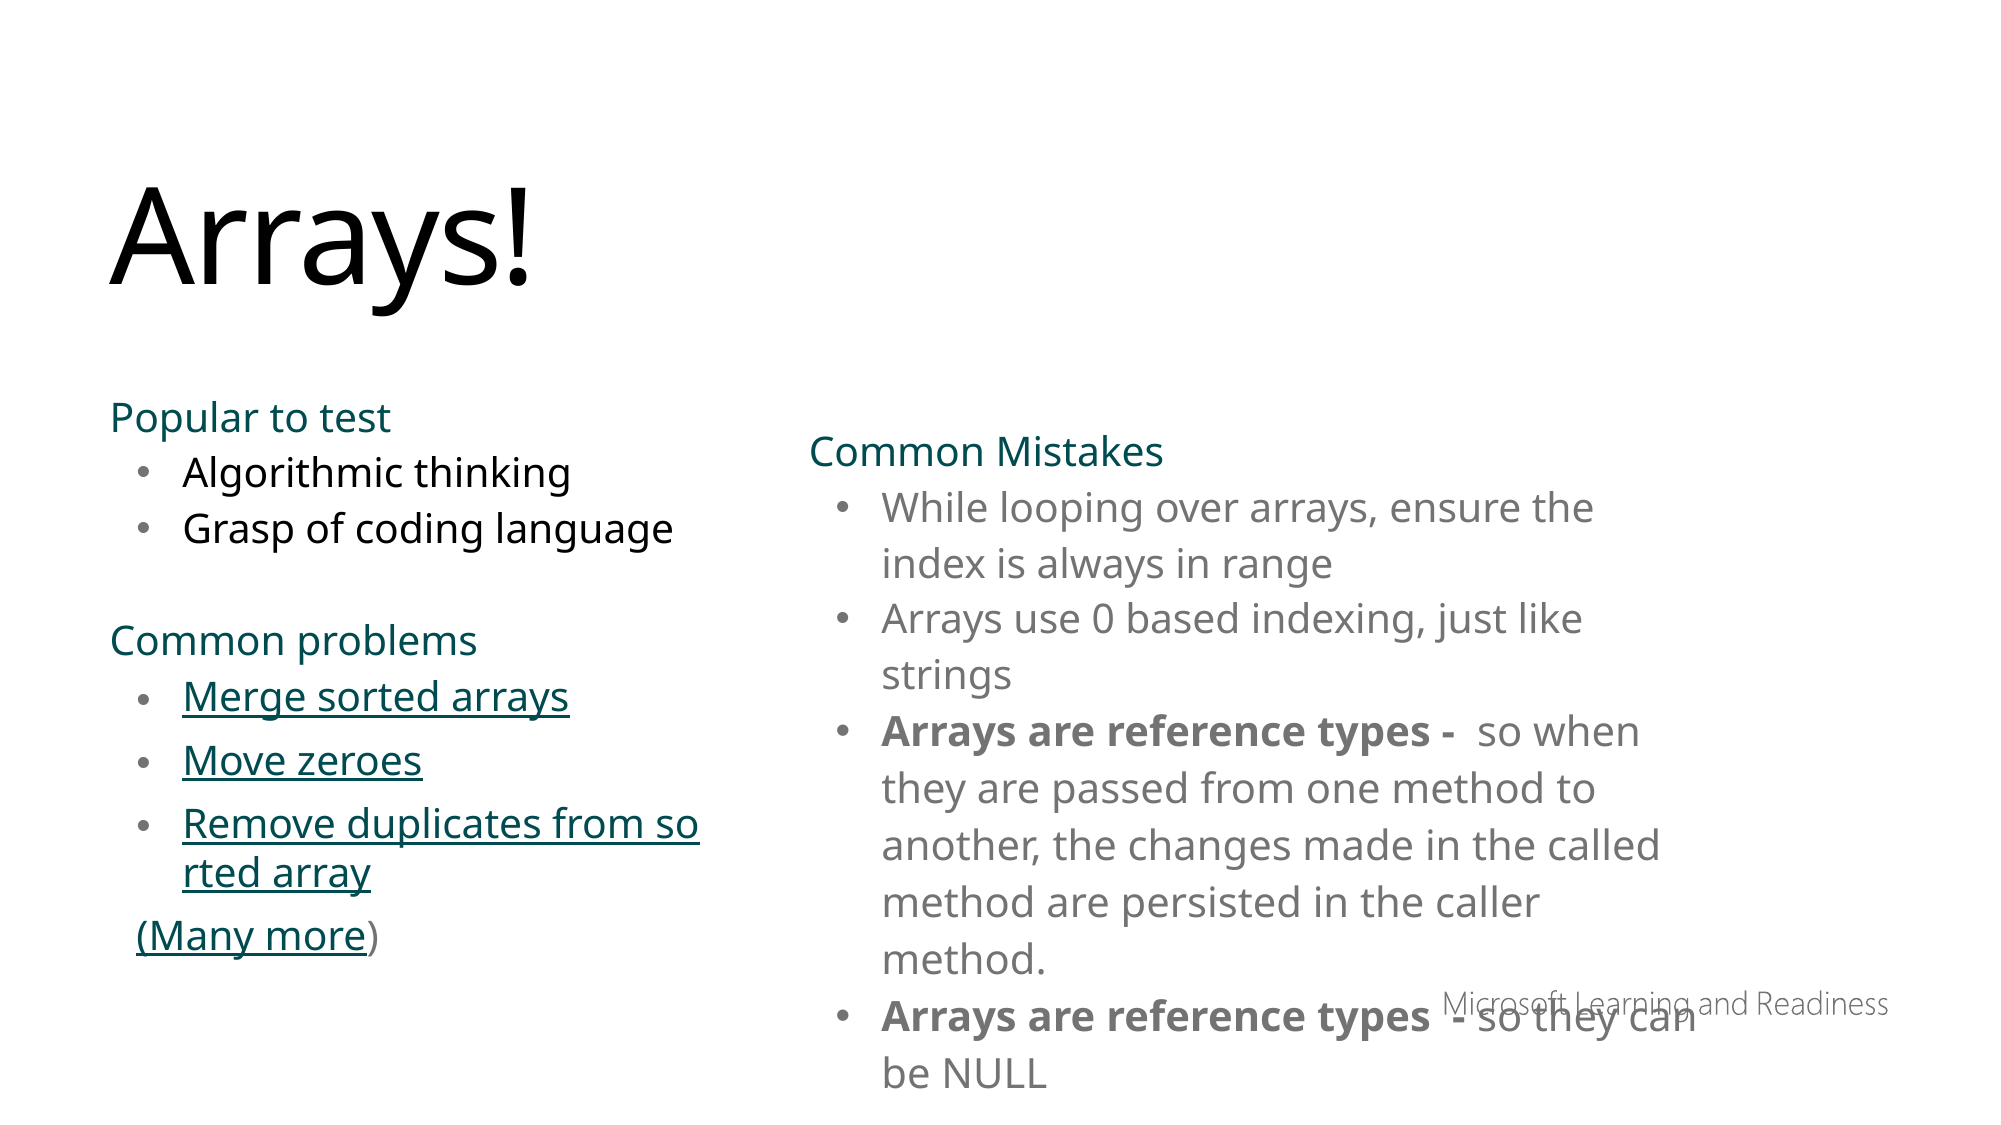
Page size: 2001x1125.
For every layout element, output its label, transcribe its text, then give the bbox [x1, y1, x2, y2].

text_box Common Mistakes While looping over arrays, ensure the index is always in range Arrays use 0 based indexing, just like strings Arrays are reference types - so when they are passed from one method to another, the changes made in the called method are persisted in the caller method. Arrays are reference types - so they can be NULL [808, 418, 1701, 909]
list Arrays! [109, 168, 1885, 294]
list Popular to test Algorithmic thinking Grasp of coding language Common problems Merge sorted arrays Move zeroes Remove duplicates from sorted array (Many more) [109, 384, 708, 664]
